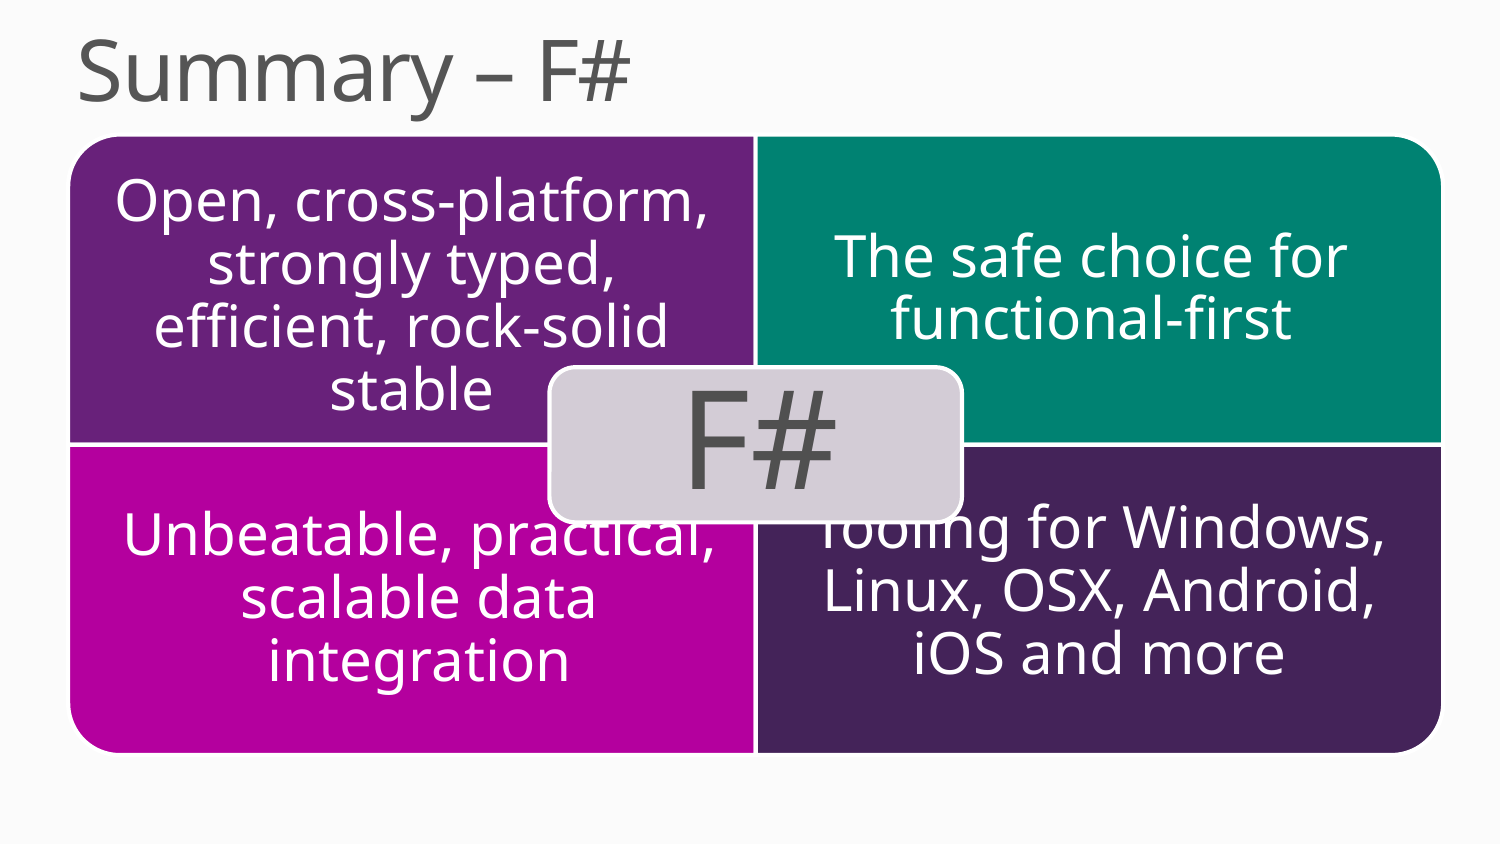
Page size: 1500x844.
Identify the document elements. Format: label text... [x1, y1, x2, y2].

title Summary – F# [76, 28, 1424, 122]
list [67, 134, 1444, 756]
